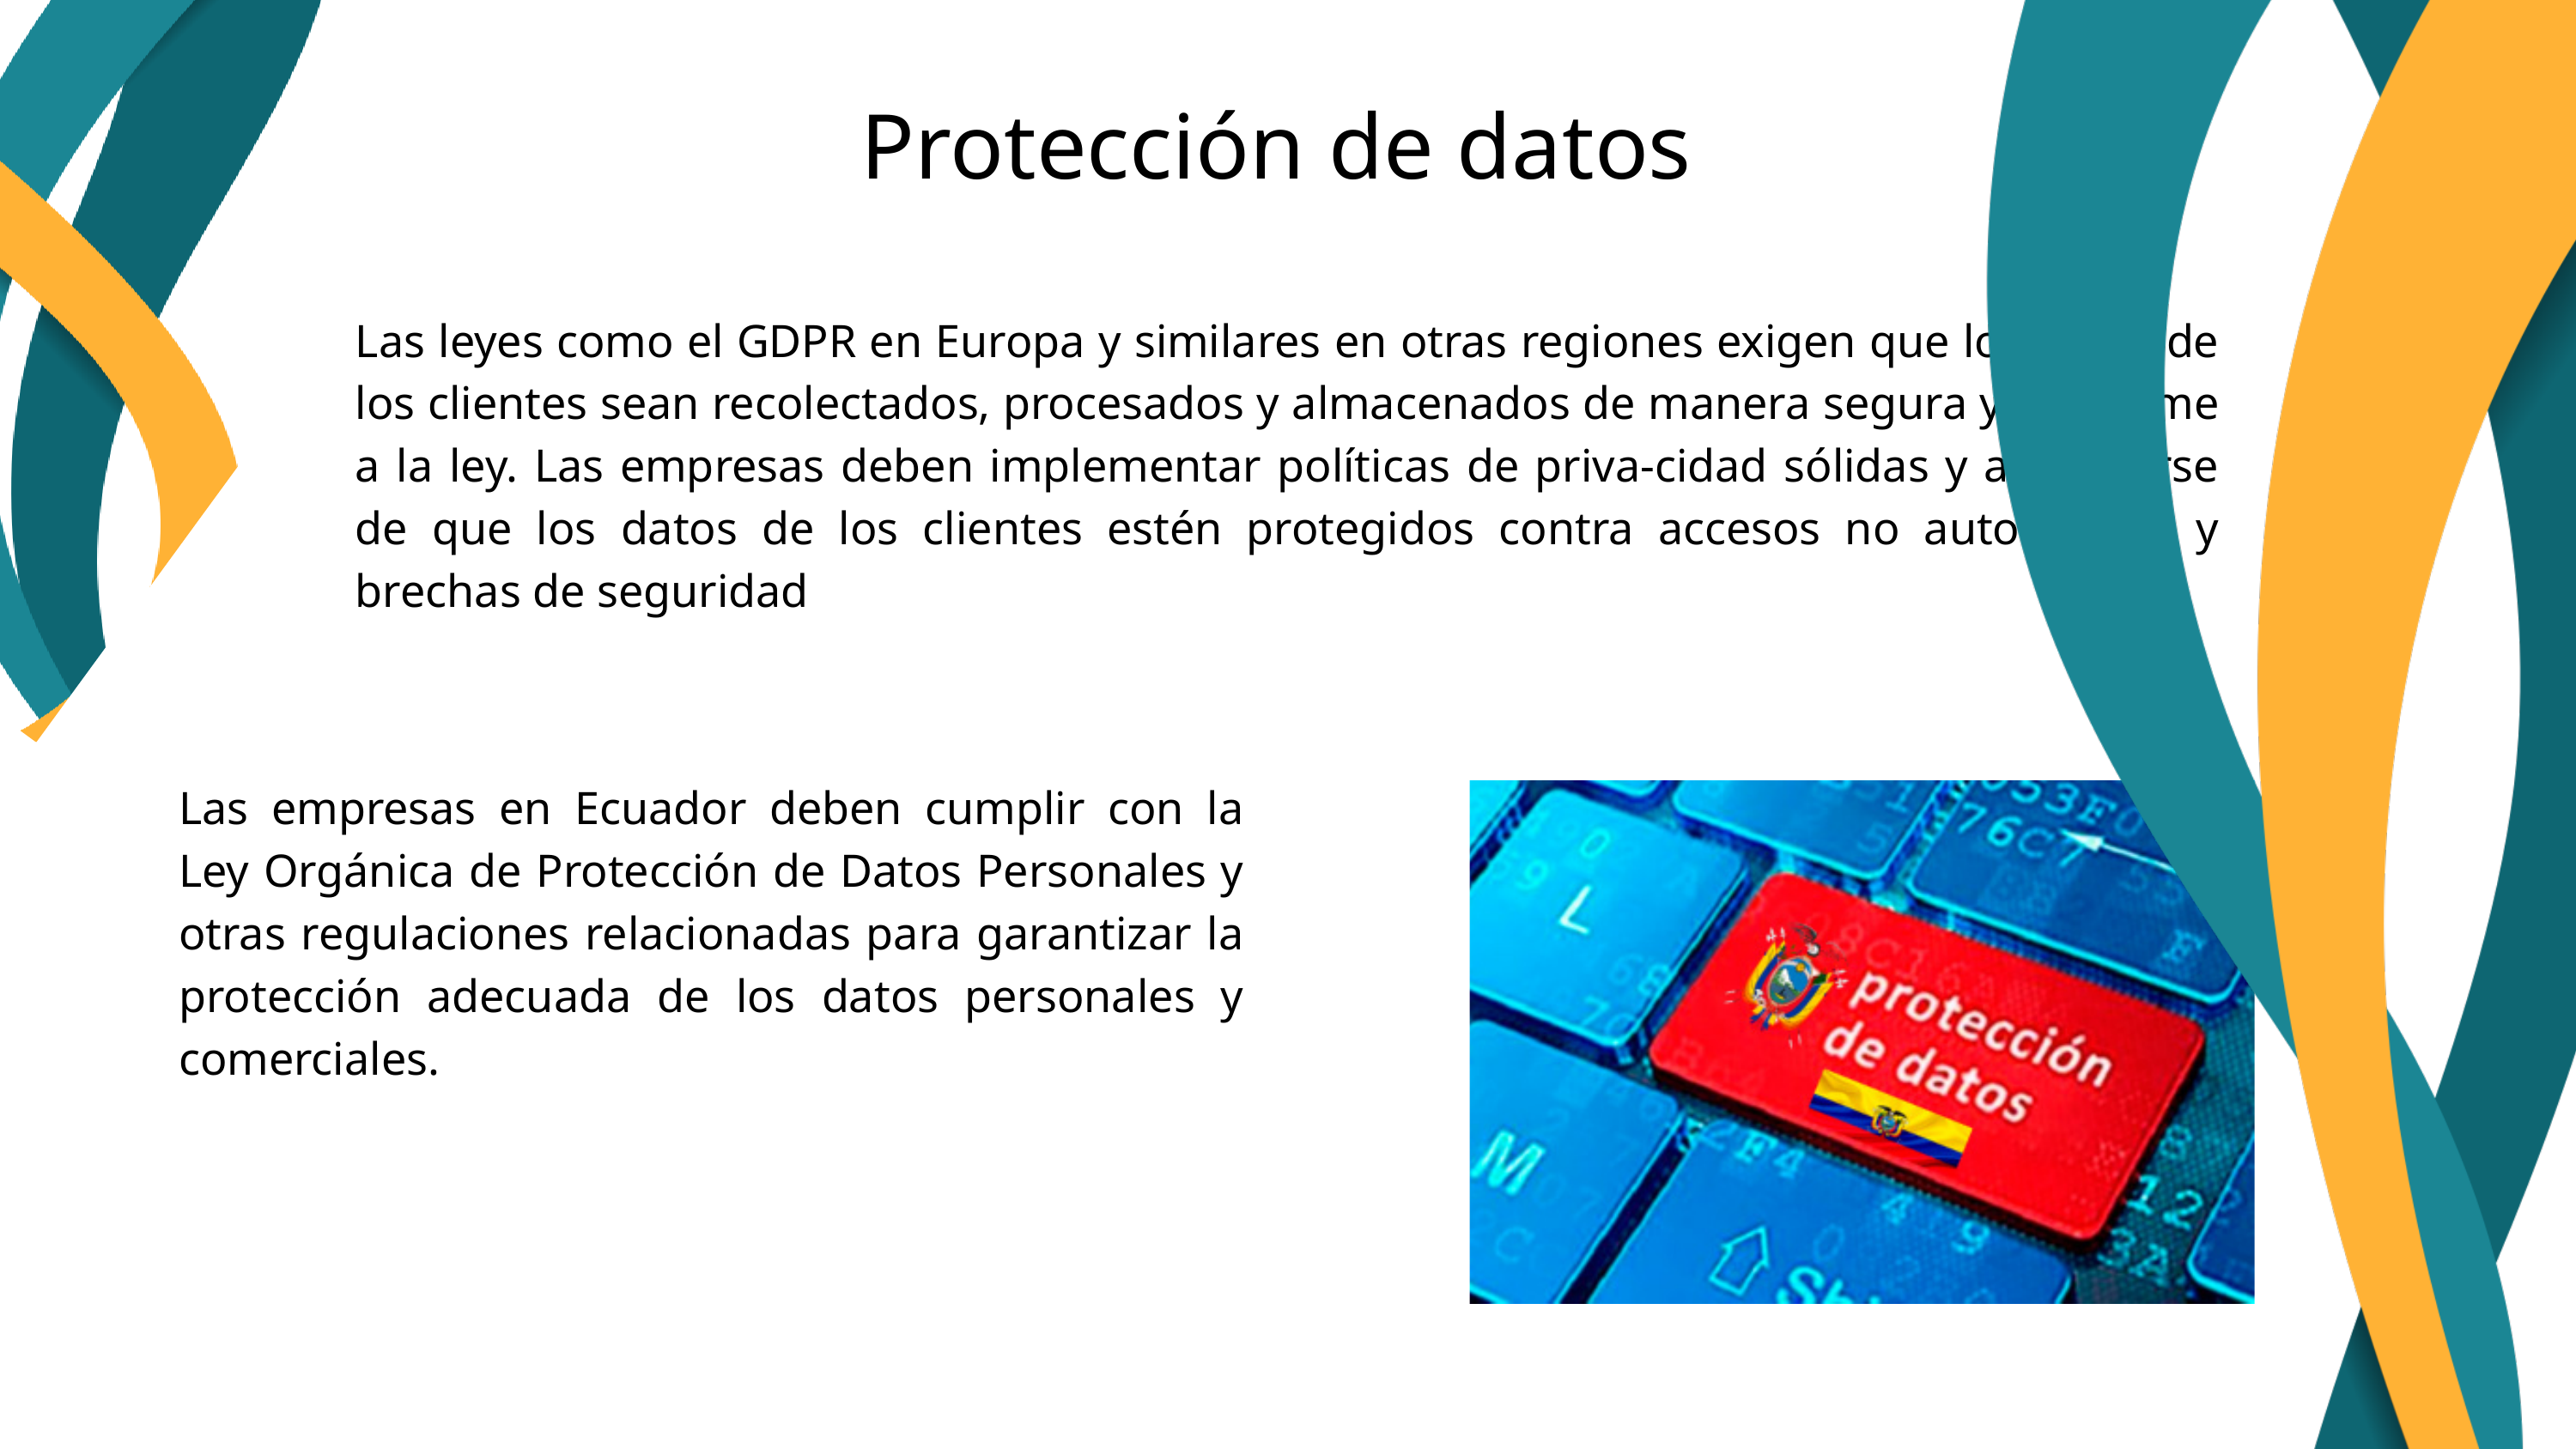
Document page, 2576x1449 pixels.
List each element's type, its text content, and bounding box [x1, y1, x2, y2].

text_box Protección de datos [822, 71, 1754, 197]
text_box [1469, 780, 1974, 1304]
text_box Las leyes como el GDPR en Europa y similares en otras regiones exigen que los datos de los clientes sean recolectados, procesados y almacenados de manera segura y conforme a la ley. Las empresas deben implementar políticas de priva-cidad sólidas y asegurarse de que los datos de los clientes estén protegidos contra accesos no autorizados y brechas de seguridad [355, 303, 1974, 616]
text_box Las empresas en Ecuador deben cumplir con la Ley Orgánica de Protección de Datos Personales y otras regulaciones relacionadas para garantizar la protección adecuada de los datos personales y comerciales. [179, 771, 1245, 1084]
text_box [0, 0, 579, 743]
text_box [1974, 0, 2576, 1449]
